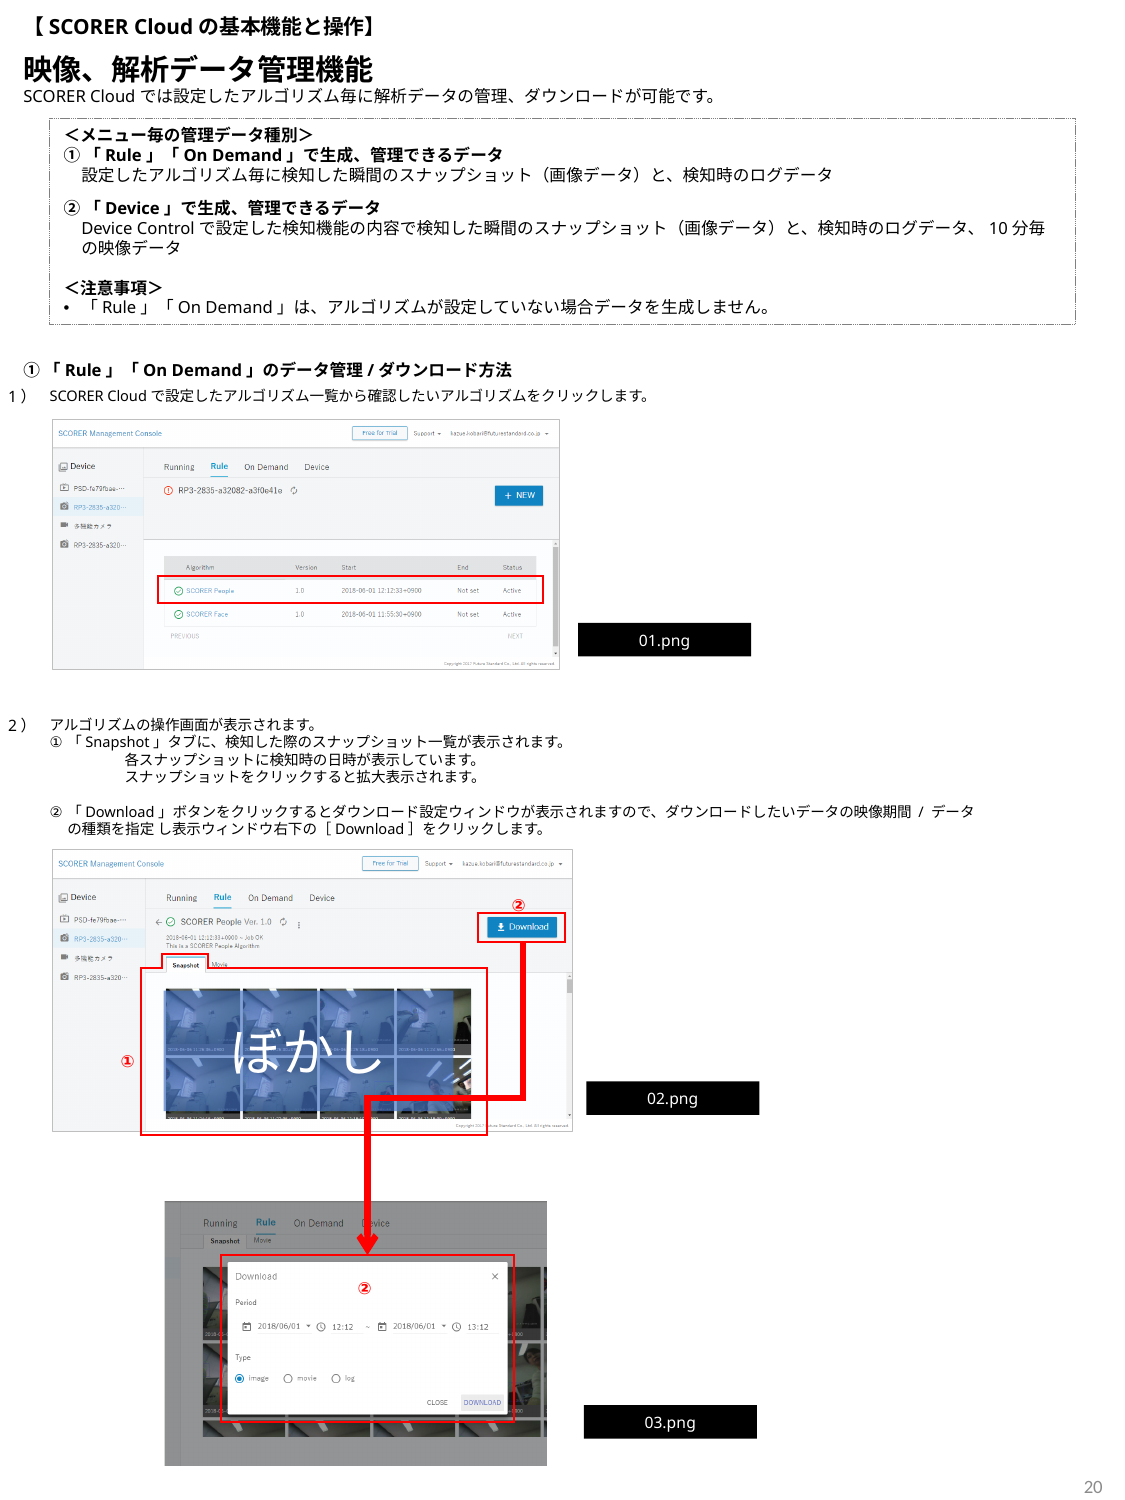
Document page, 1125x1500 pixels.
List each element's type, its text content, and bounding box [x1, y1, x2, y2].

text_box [8, 708, 980, 850]
text_box 01.png [578, 622, 752, 657]
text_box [7, 379, 809, 414]
text_box 【SCORER Cloudの基本機能と操作】 映像、解析データ管理機能 SCORER Cloudでは設定したアルゴリズム毎に解析データの管理、ダウンロードが可能です。 [8, 13, 1092, 122]
text_box ①「Rule」「On Demand」のデータ管理/ダウンロード方法 [8, 352, 768, 379]
text_box 02.png [602, 1081, 760, 1115]
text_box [288, 1020, 602, 1177]
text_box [52, 419, 559, 669]
picture [142, 954, 487, 1131]
text_box 03.png [583, 1405, 757, 1439]
picture [164, 1201, 547, 1466]
text_box ＜メニュー毎の管理データ種別＞ ①「Rule」「On Demand」で生成、管理できるデータ 設定したアルゴリズム毎に検知した瞬間のスナップショット（画像データ）と、検知時のログデータ ②「Device」で生成、管理できるデータ Device Controlで設定した検知機能の内容で検知した瞬間のスナップショット（画像データ）と、検知時のログデータ、10分毎の映像データ ＜注意事項＞ 「Rule」「On Demand」は、アルゴリズムが設定していない場合データを生成しません。 [48, 117, 1076, 325]
slide_number 20 [864, 1470, 1118, 1500]
picture [52, 850, 572, 1131]
